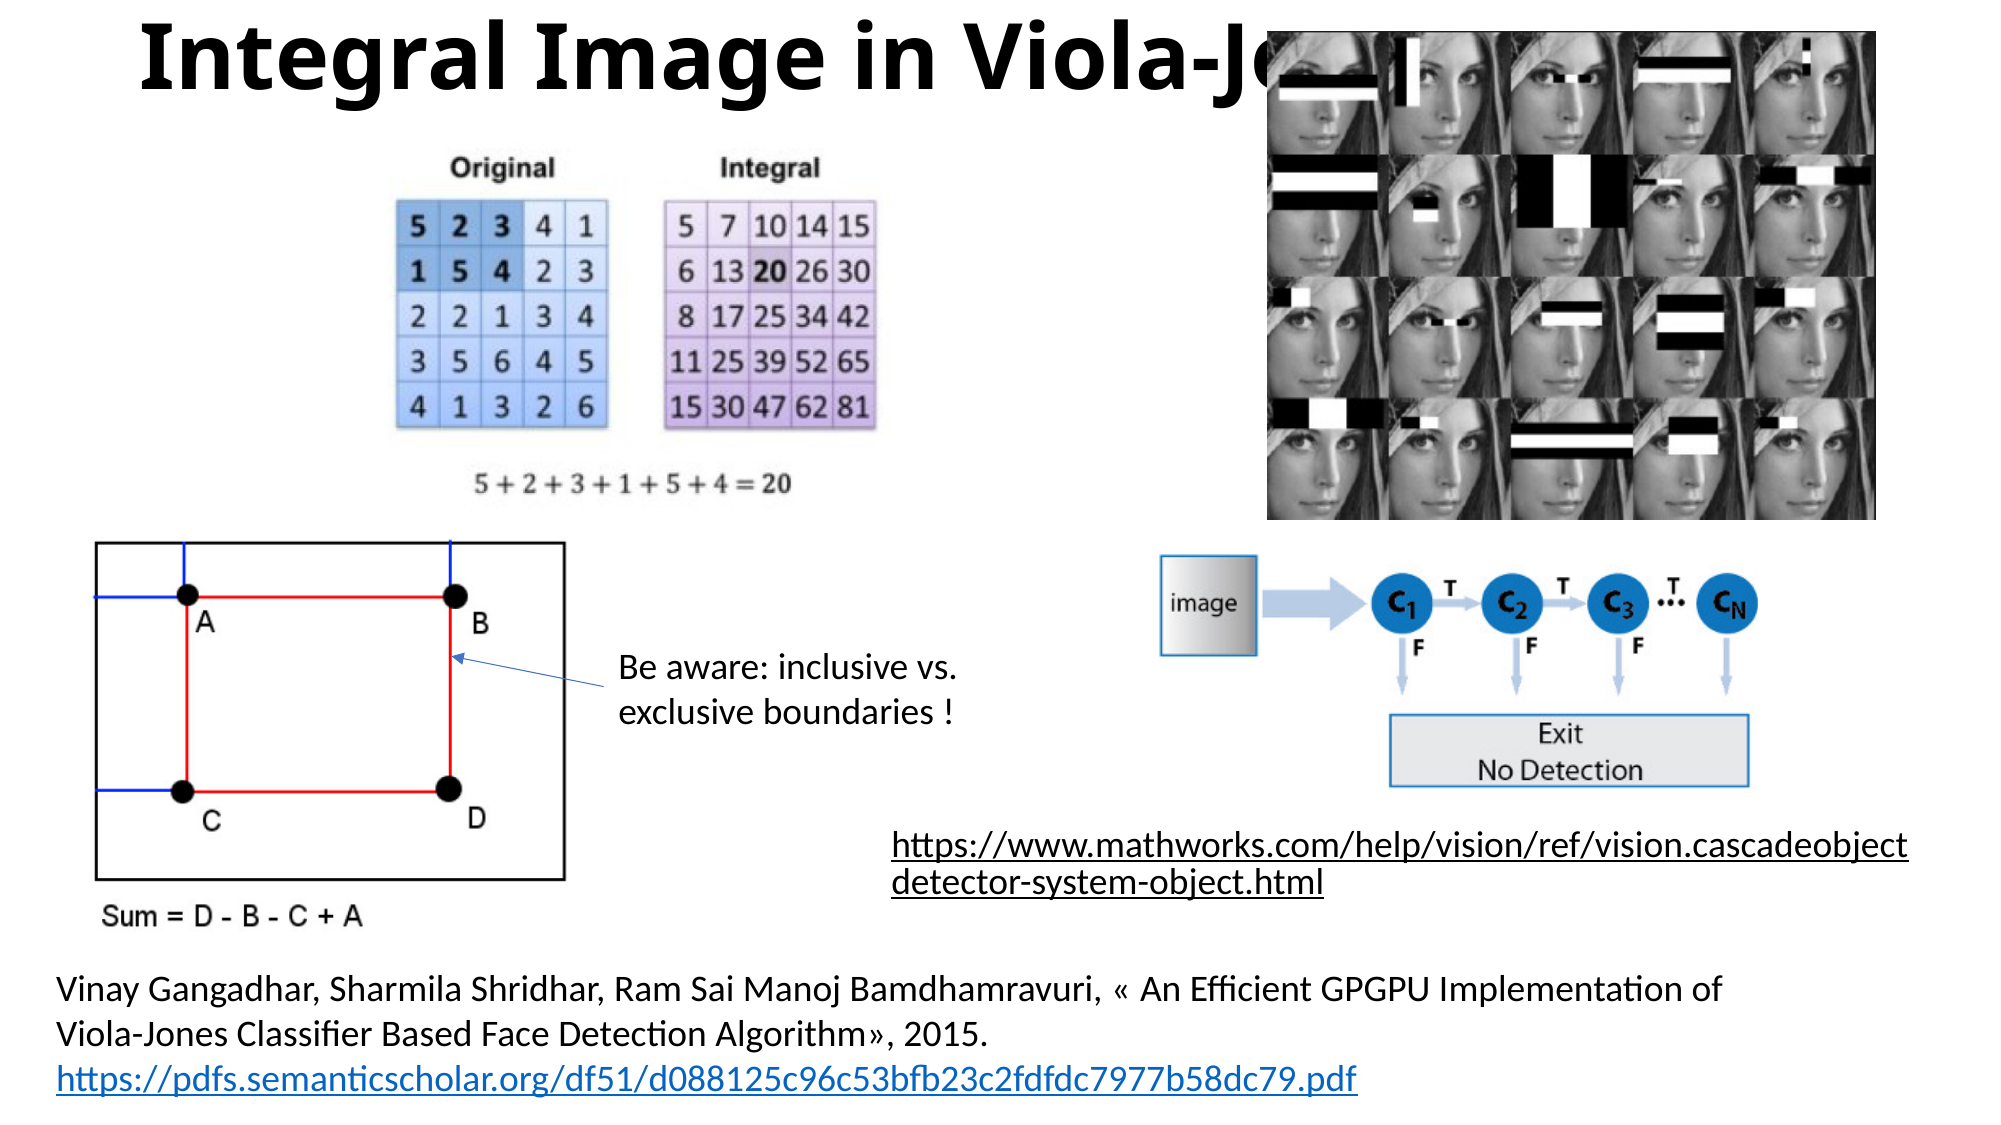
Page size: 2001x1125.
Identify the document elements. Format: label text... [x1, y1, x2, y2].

picture [1267, 31, 1876, 520]
picture [79, 528, 577, 938]
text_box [1158, 542, 1790, 808]
picture [379, 141, 892, 512]
text_box https://www.mathworks.com/help/vision/ref/vision.cascadeobjectdetector-system-object.html [876, 812, 1937, 918]
text_box Vinay Gangadhar, Sharmila Shridhar, Ram Sai Manoj Bamdhamravuri, « An Efficient GPGPU Implementation of Viola-Jones Classifier Based Face Detection Algorithm», 2015. https://pdfs.semanticscholar.org/df51/d088125c96c53bfb23c2fdfdc7977b58dc79.pdf [41, 956, 1824, 1107]
text_box Be aware: inclusive vs. exclusive boundaries ! [603, 634, 1022, 739]
title Integral Image in Viola-Jones [124, 0, 1850, 169]
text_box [451, 656, 604, 688]
